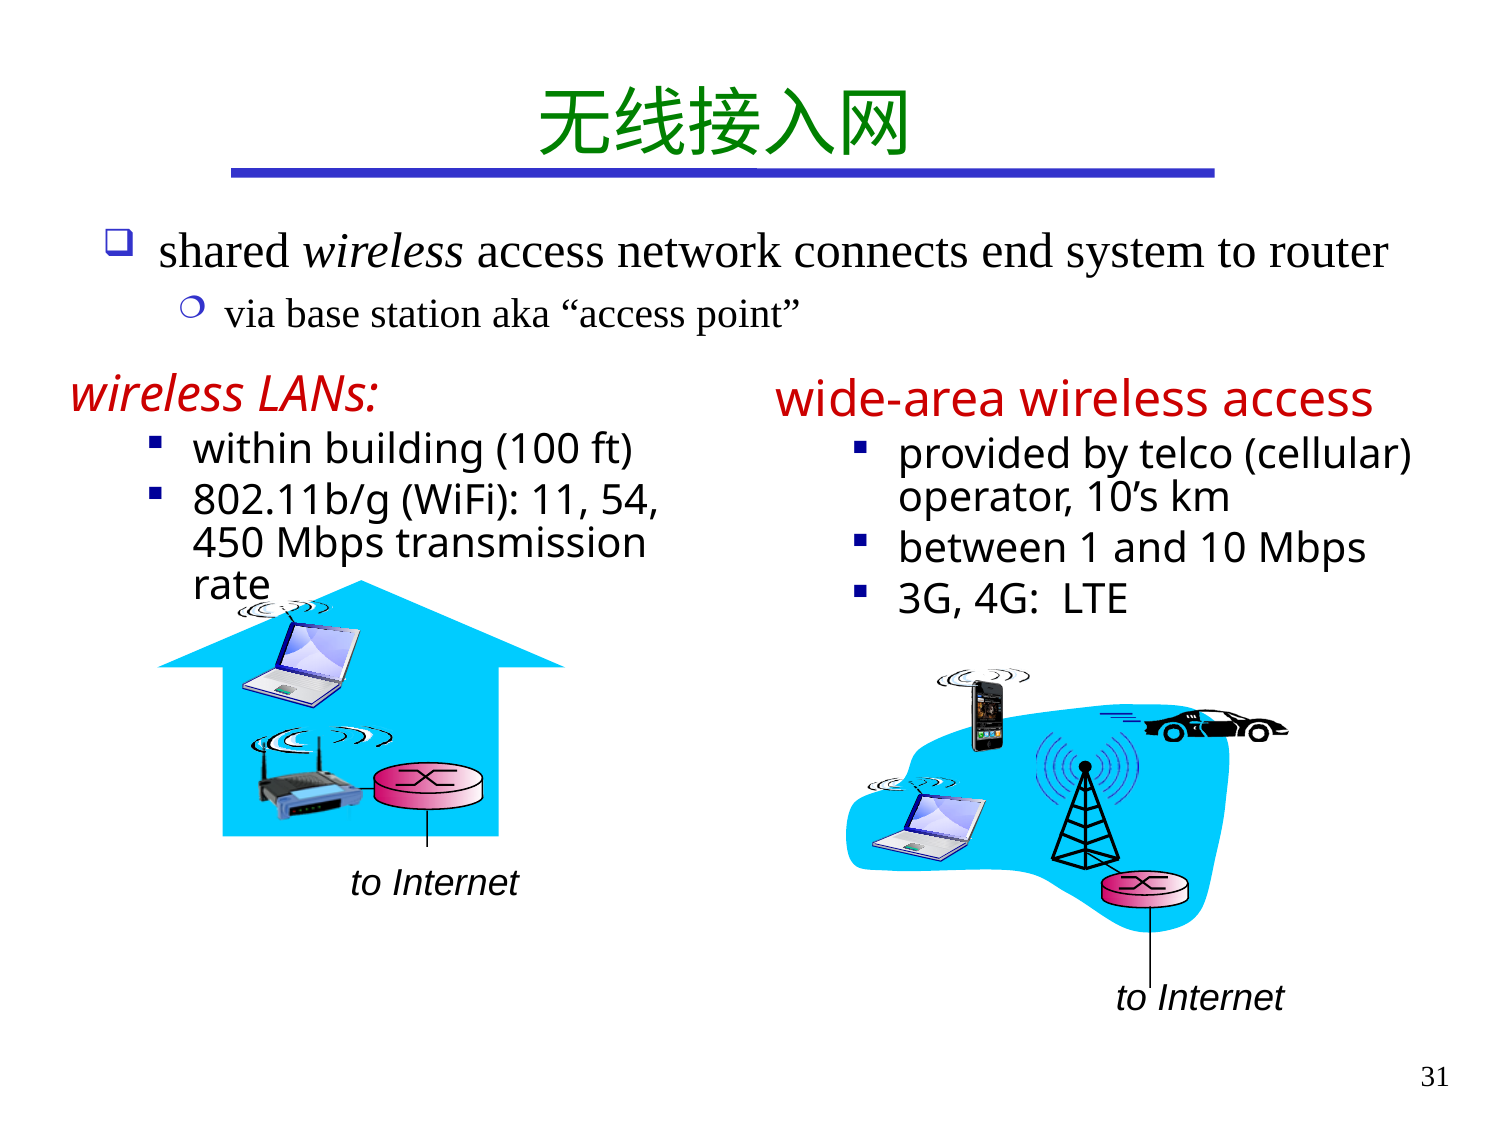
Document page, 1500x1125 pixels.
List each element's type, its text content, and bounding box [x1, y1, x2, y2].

text_box wide-area wireless access provided by telco (cellular) operator, 10’s km between 1 and 10 Mbps 3G, 4G: LTE [761, 298, 1500, 730]
title 无线接入网 [87, 37, 1363, 202]
text_box to Internet [1101, 965, 1300, 1026]
text_box to Internet [335, 850, 535, 911]
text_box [397, 762, 484, 810]
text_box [156, 579, 566, 837]
text_box wireless LANs: within building (100 ft) 802.11b/g (WiFi): 11, 54, 450 Mbps transmission rate [55, 363, 726, 588]
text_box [843, 667, 1289, 989]
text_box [236, 598, 361, 711]
slide_number 31 [1362, 1050, 1466, 1125]
list shared wireless access network connects end system to router via base station aka “access point” [87, 210, 1426, 353]
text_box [250, 724, 393, 822]
